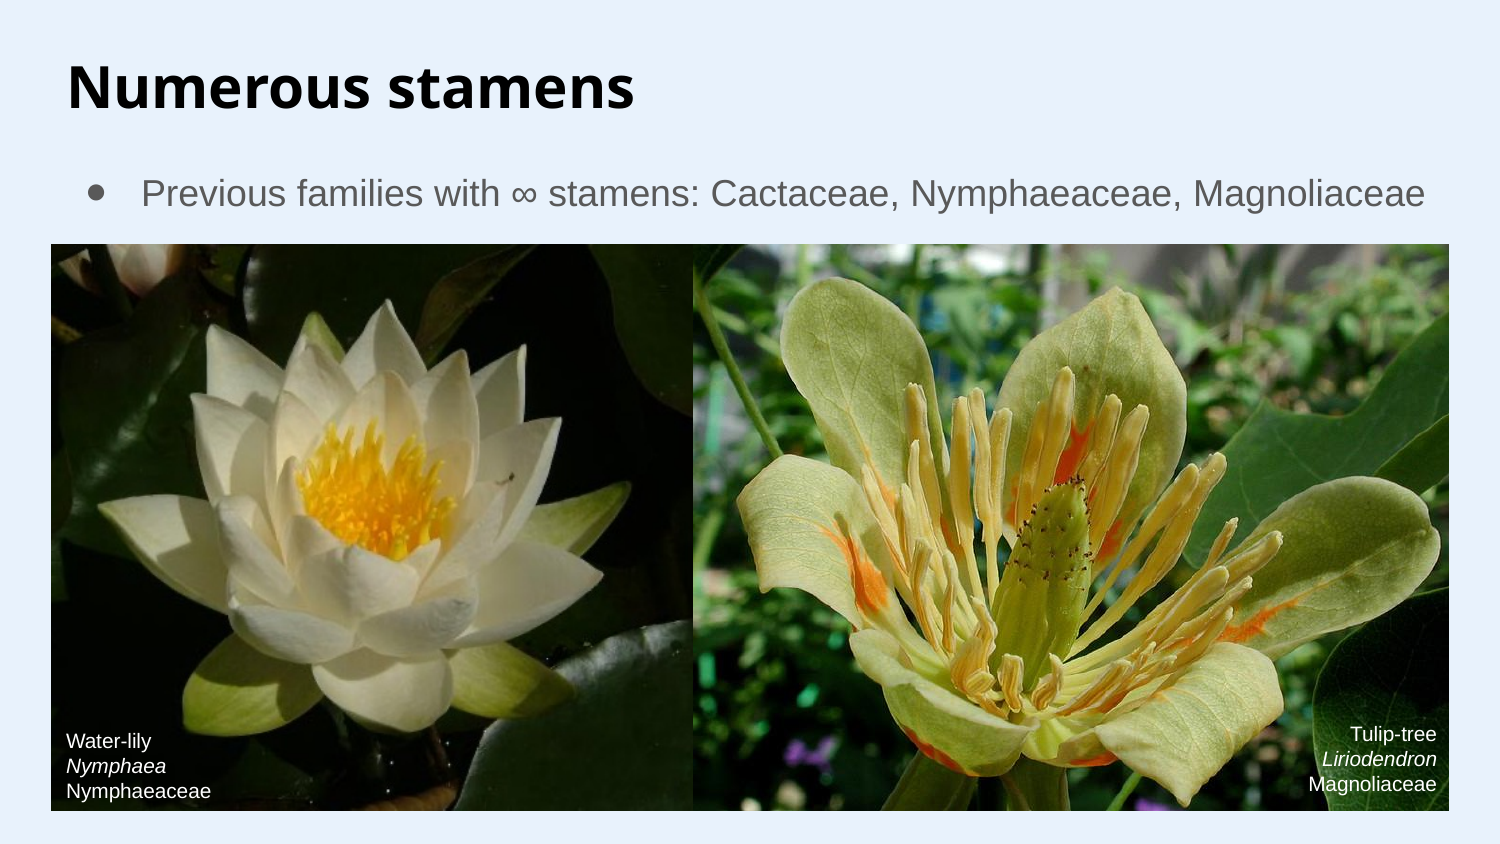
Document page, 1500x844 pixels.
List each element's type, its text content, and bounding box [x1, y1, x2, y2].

title Numerous stamens [51, 35, 1449, 130]
picture [50, 244, 1450, 811]
list Previous families with ∞ stamens: Cactaceae, Nymphaeaceae, Magnoliaceae [51, 146, 1449, 243]
